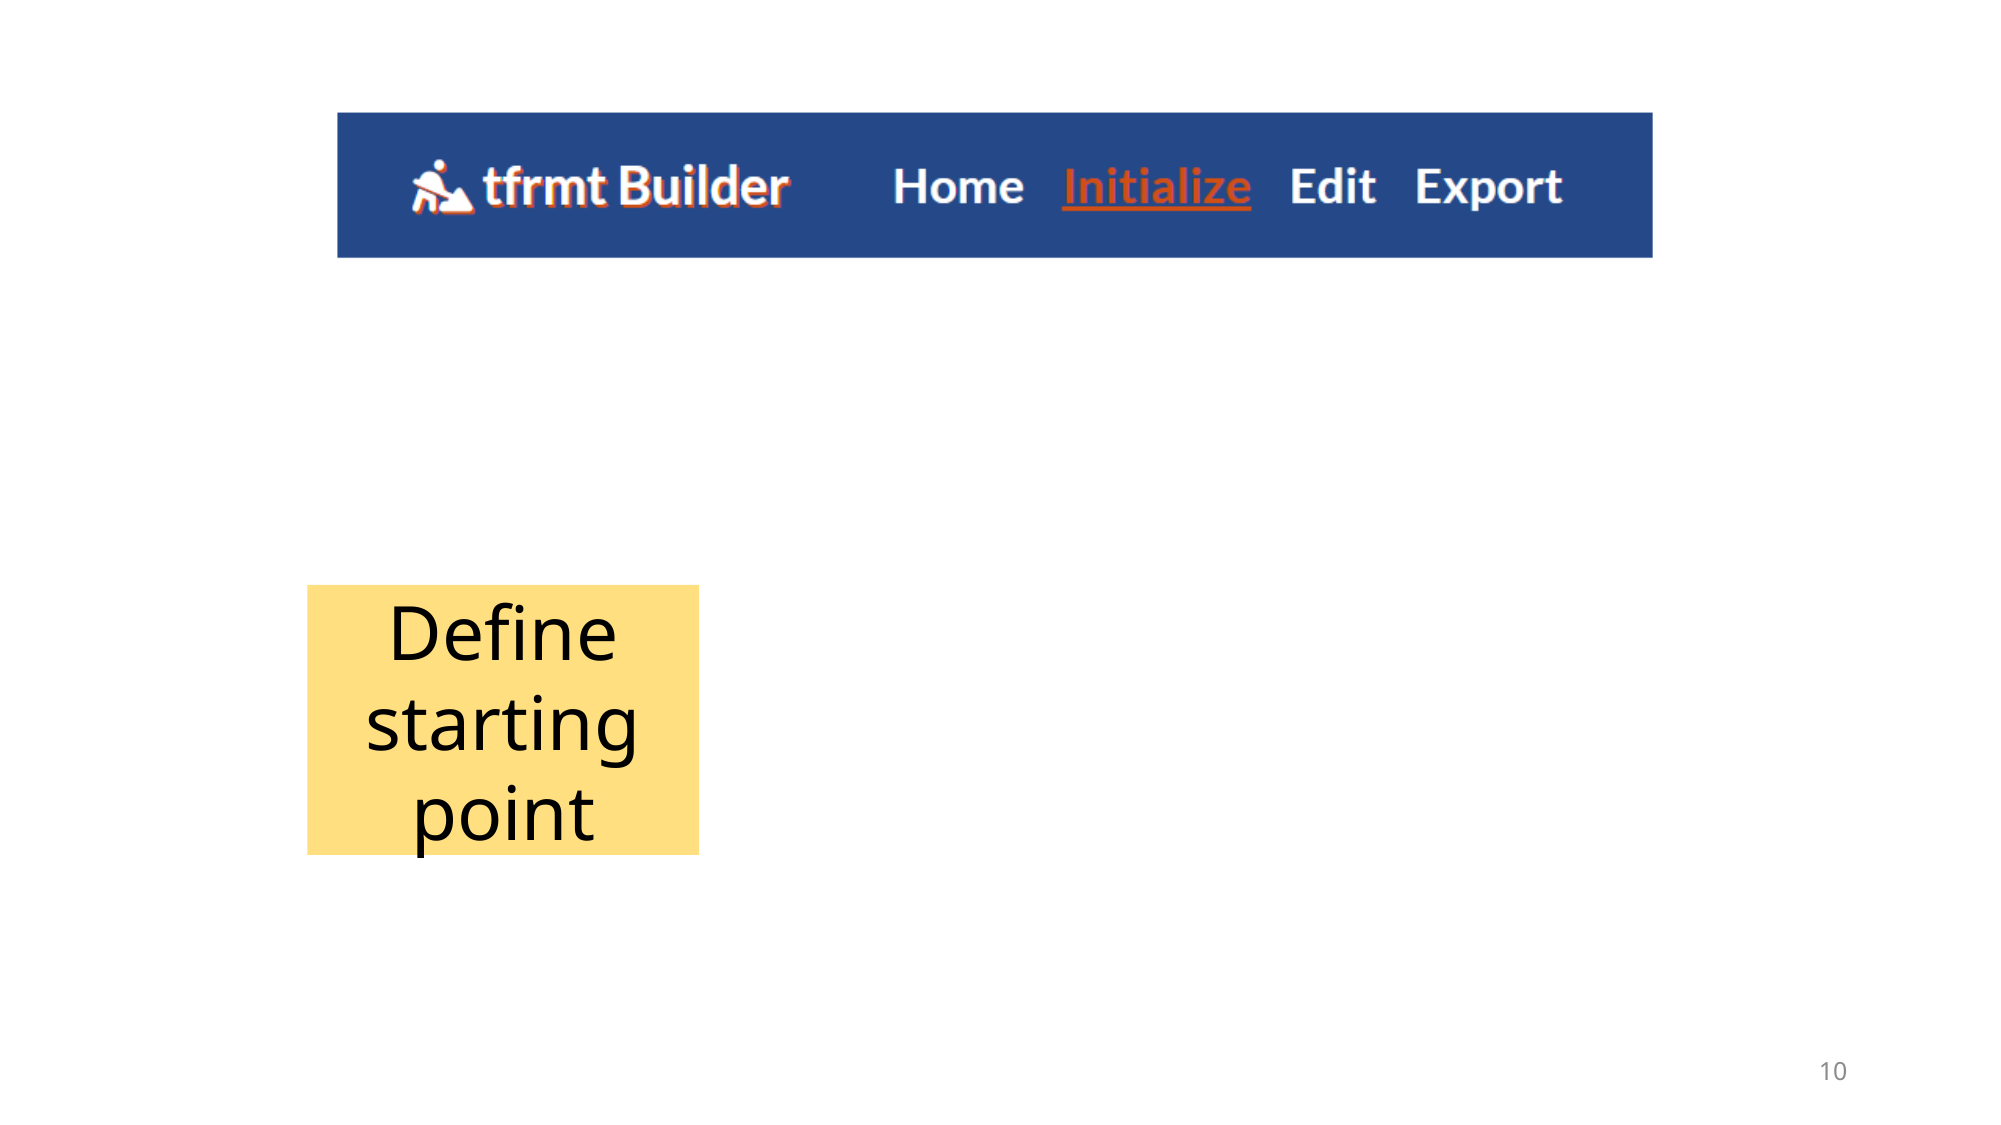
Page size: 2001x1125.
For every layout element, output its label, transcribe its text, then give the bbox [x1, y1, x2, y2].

text_box Define starting point [307, 584, 700, 855]
picture [316, 96, 1653, 298]
slide_number 10 [1412, 1042, 1863, 1103]
